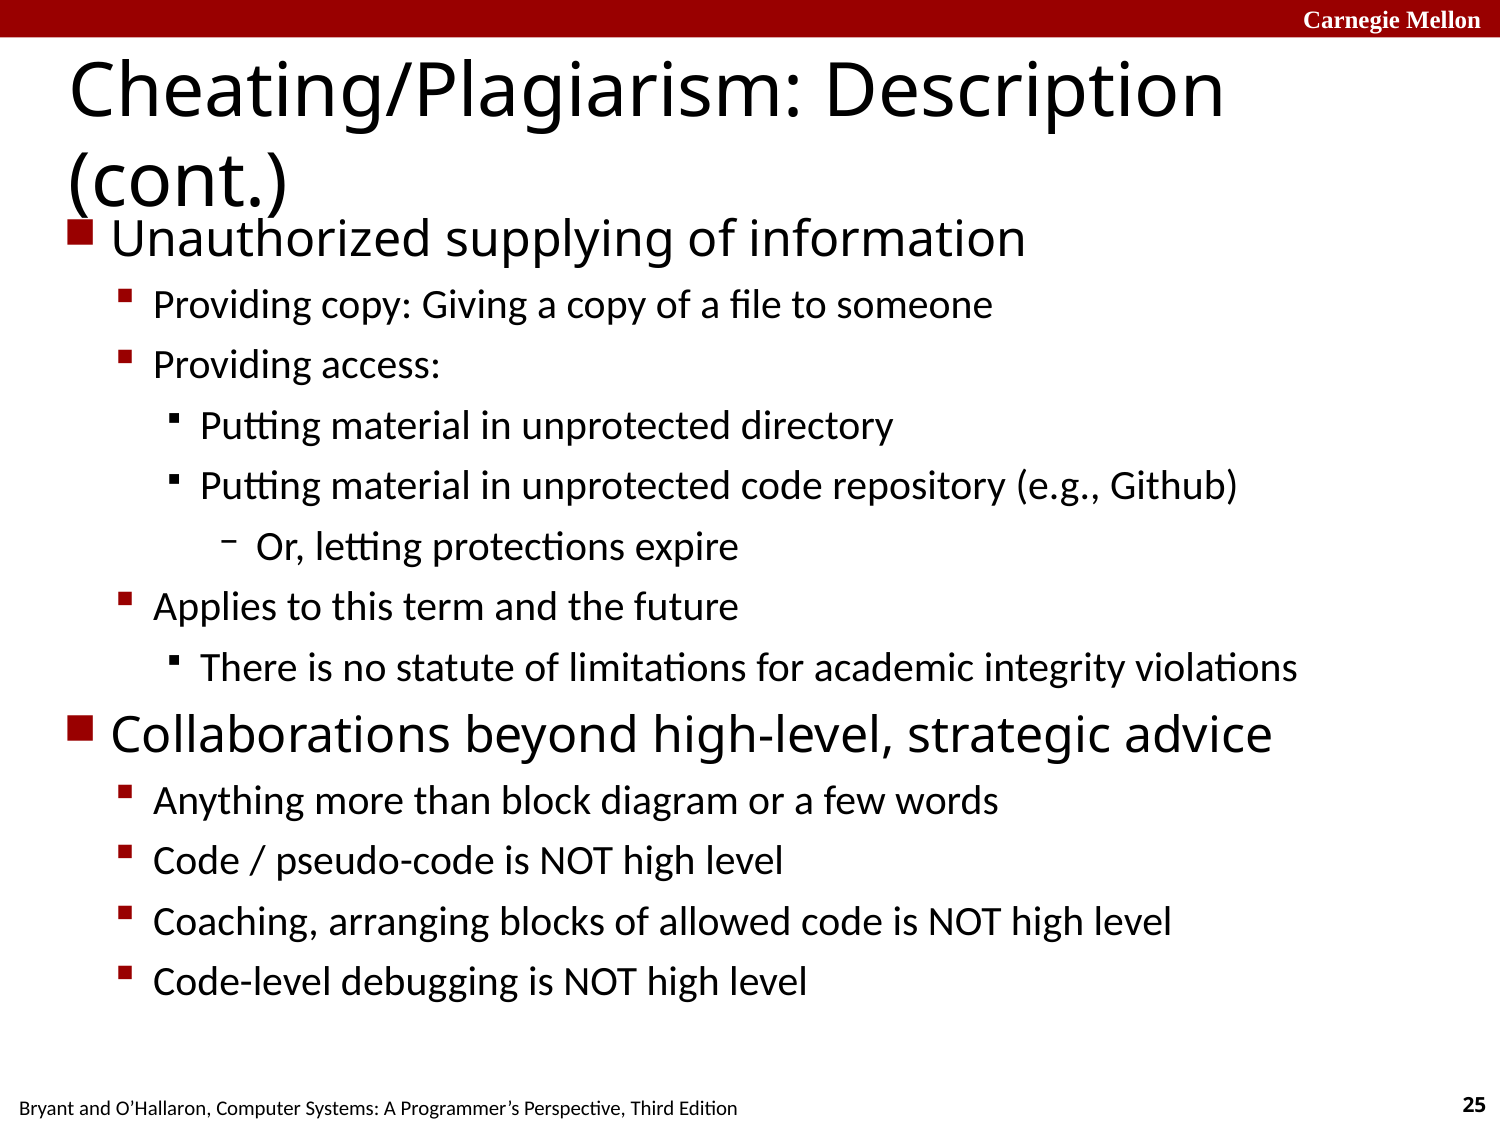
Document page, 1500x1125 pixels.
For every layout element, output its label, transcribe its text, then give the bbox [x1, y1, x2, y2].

list Unauthorized supplying of information Providing copy: Giving a copy of a file to someone Providing access: Putting material in unprotected directory Putting material in unprotected code repository (e.g., Github) Or, letting protections expire Applies to this term and the future There is no statute of limitations for academic integrity violations Collaborations beyond high-level, strategic advice Anything more than block diagram or a few words Code / pseudo-code is NOT high level Coaching, arranging blocks of allowed code is NOT high level Code-level debugging is NOT high level [62, 199, 1438, 1088]
title Cheating/Plagiarism: Description (cont.) [62, 41, 1438, 199]
